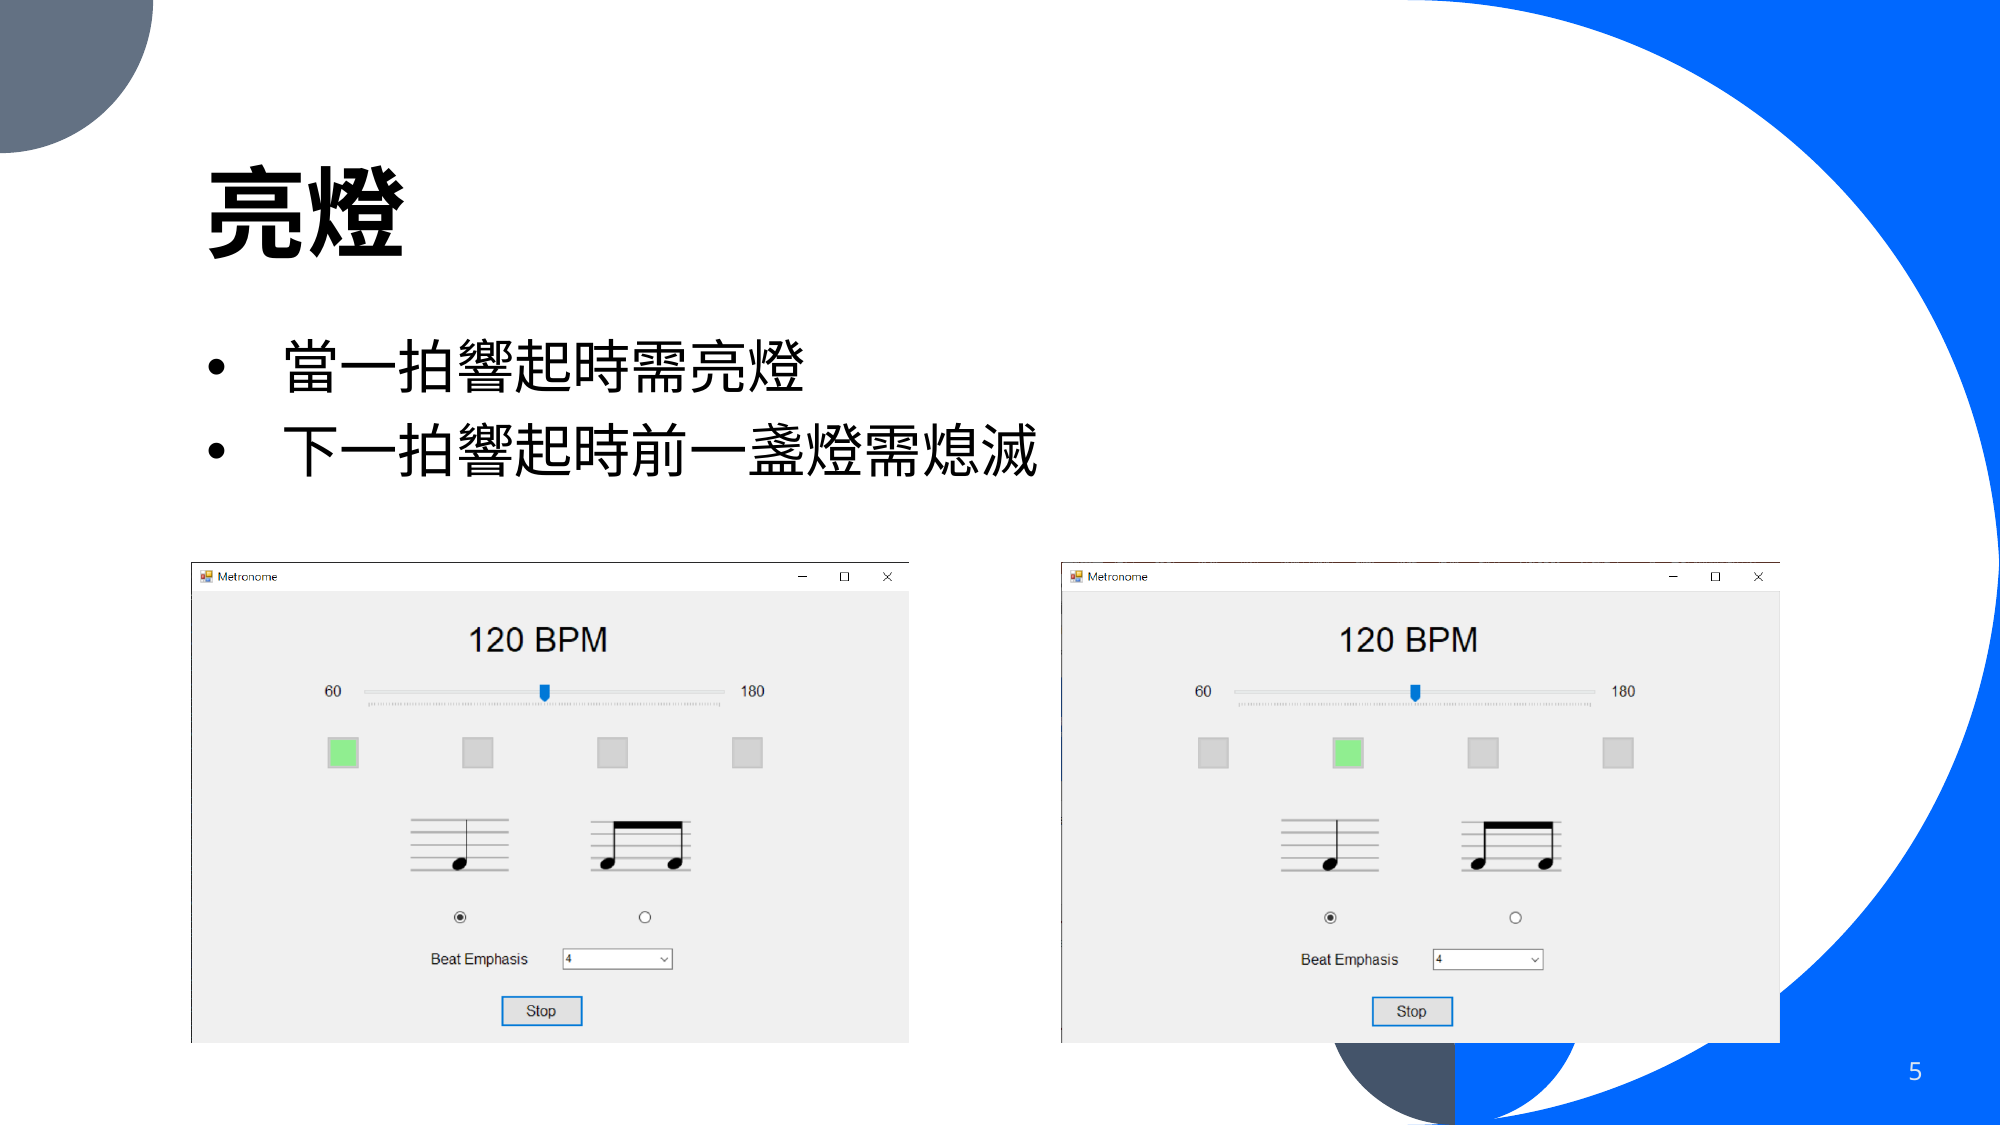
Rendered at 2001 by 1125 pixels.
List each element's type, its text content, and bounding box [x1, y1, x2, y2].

picture [191, 562, 909, 1043]
title 亮燈 [191, 62, 1796, 280]
list 當一拍響起時需亮燈 下一拍響起時前一盞燈需熄滅 [191, 330, 1077, 884]
slide_number 5 [1665, 1042, 1938, 1103]
picture [1061, 562, 1780, 1043]
